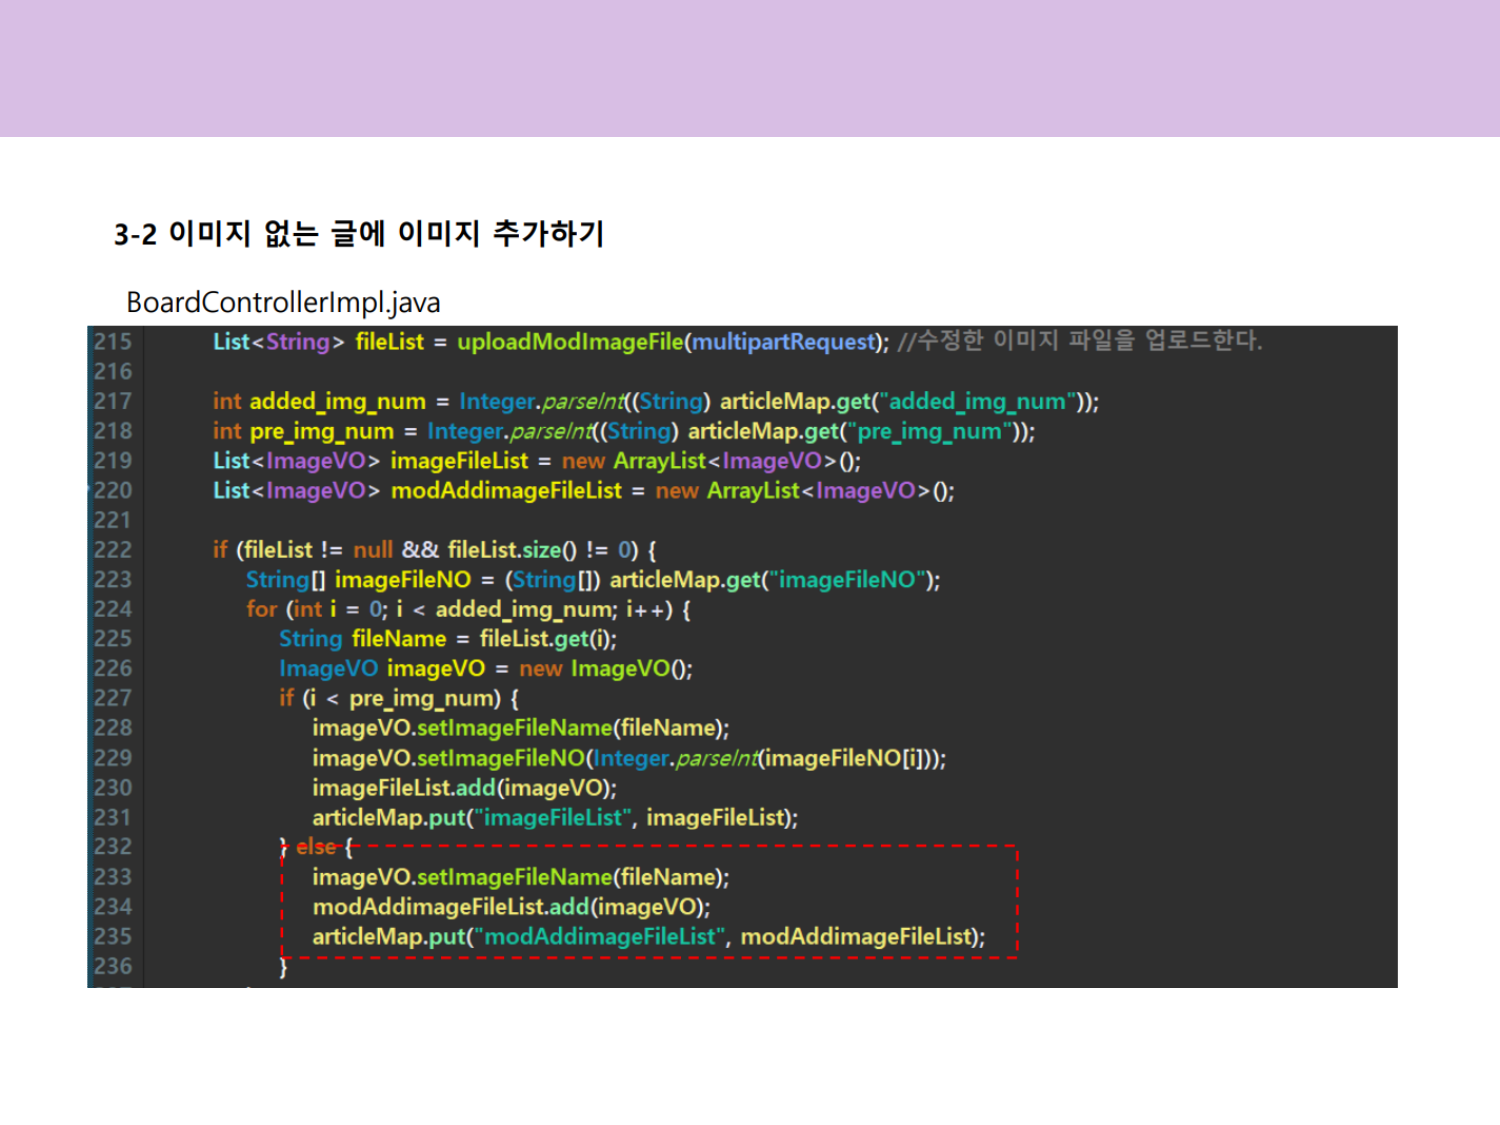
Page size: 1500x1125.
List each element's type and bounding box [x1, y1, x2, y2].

text_box [0, 0, 1500, 136]
picture [0, 137, 1500, 988]
